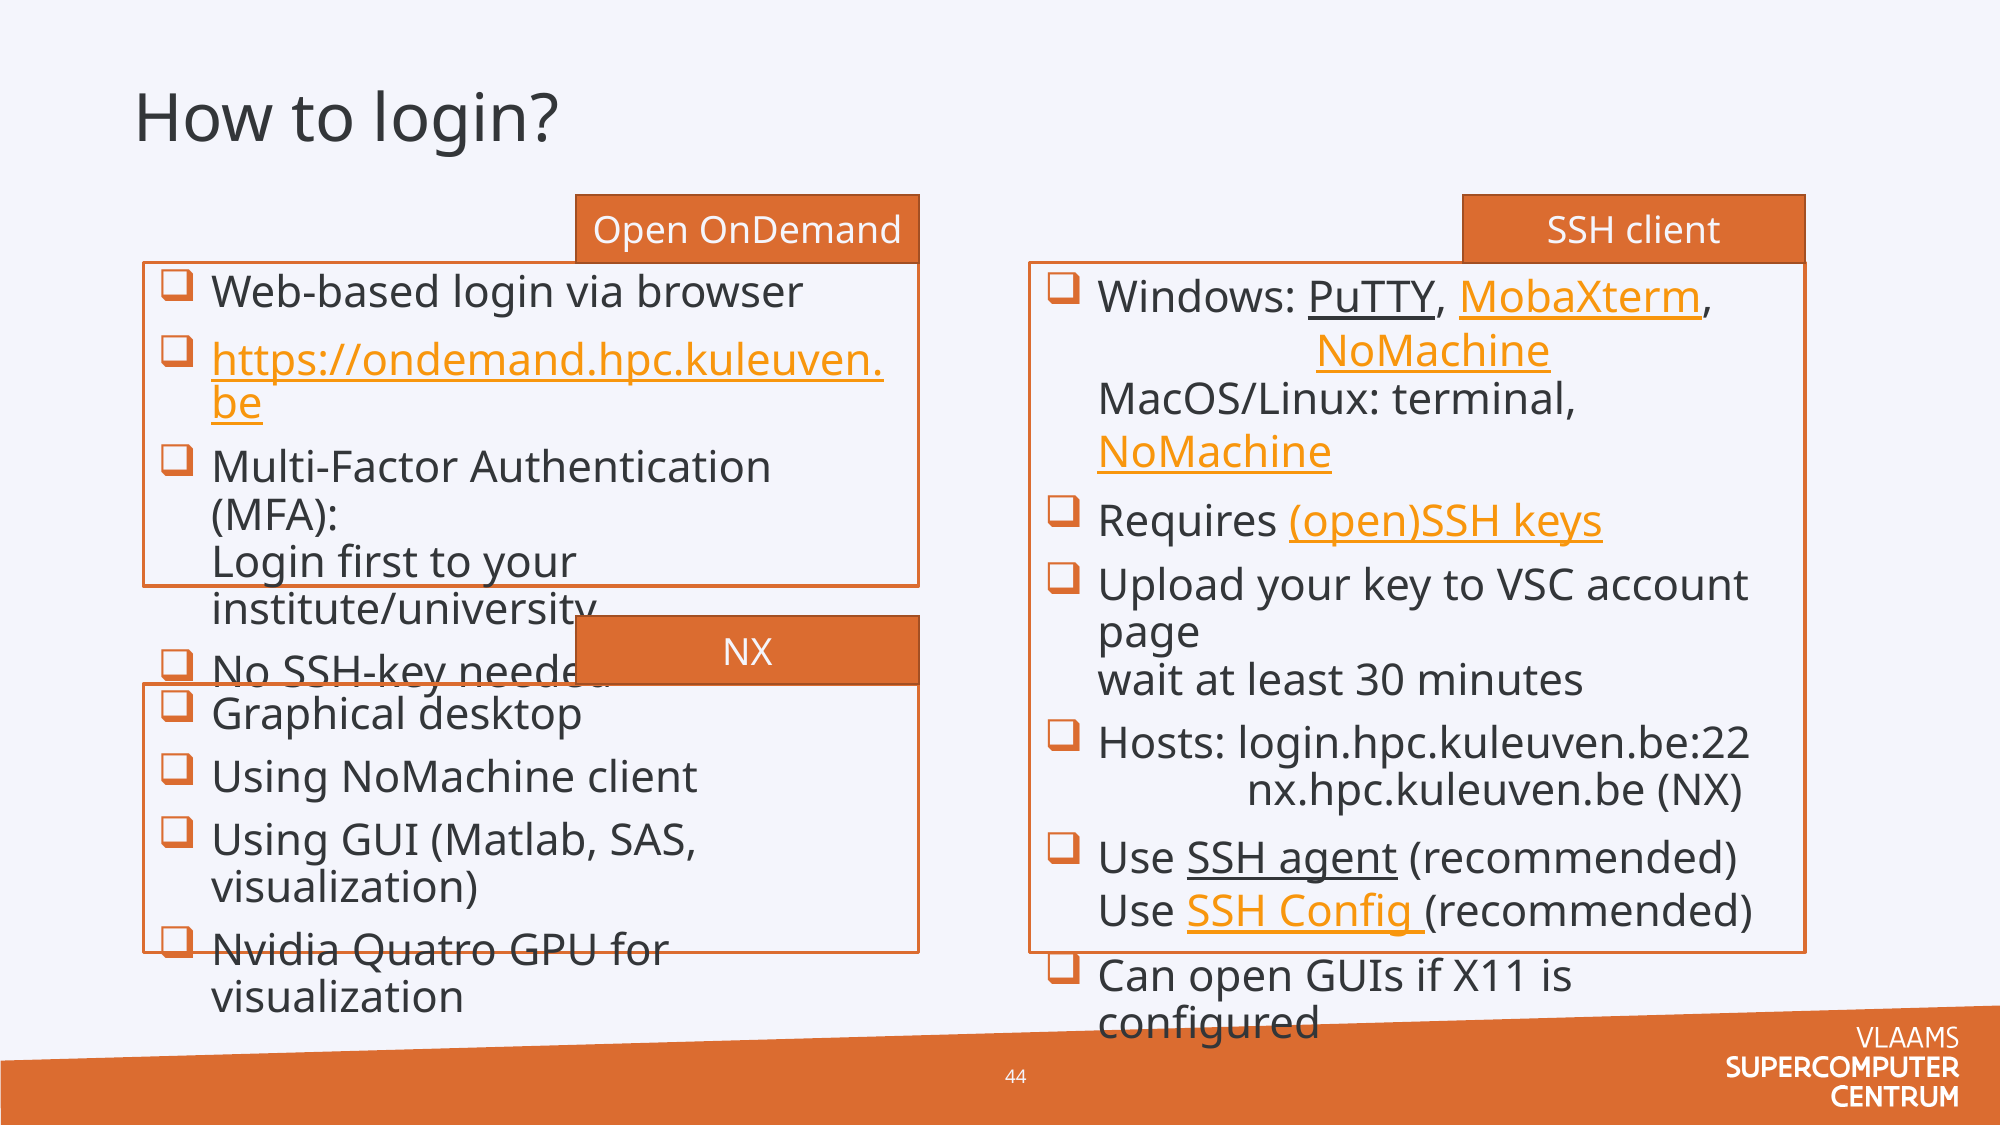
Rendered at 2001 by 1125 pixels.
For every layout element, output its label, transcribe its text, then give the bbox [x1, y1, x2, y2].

text_box How to login? [118, 54, 1941, 185]
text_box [1029, 194, 1806, 953]
text_box 44 [958, 1047, 1042, 1108]
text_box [143, 194, 919, 587]
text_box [143, 616, 919, 953]
picture [1725, 1021, 1960, 1117]
